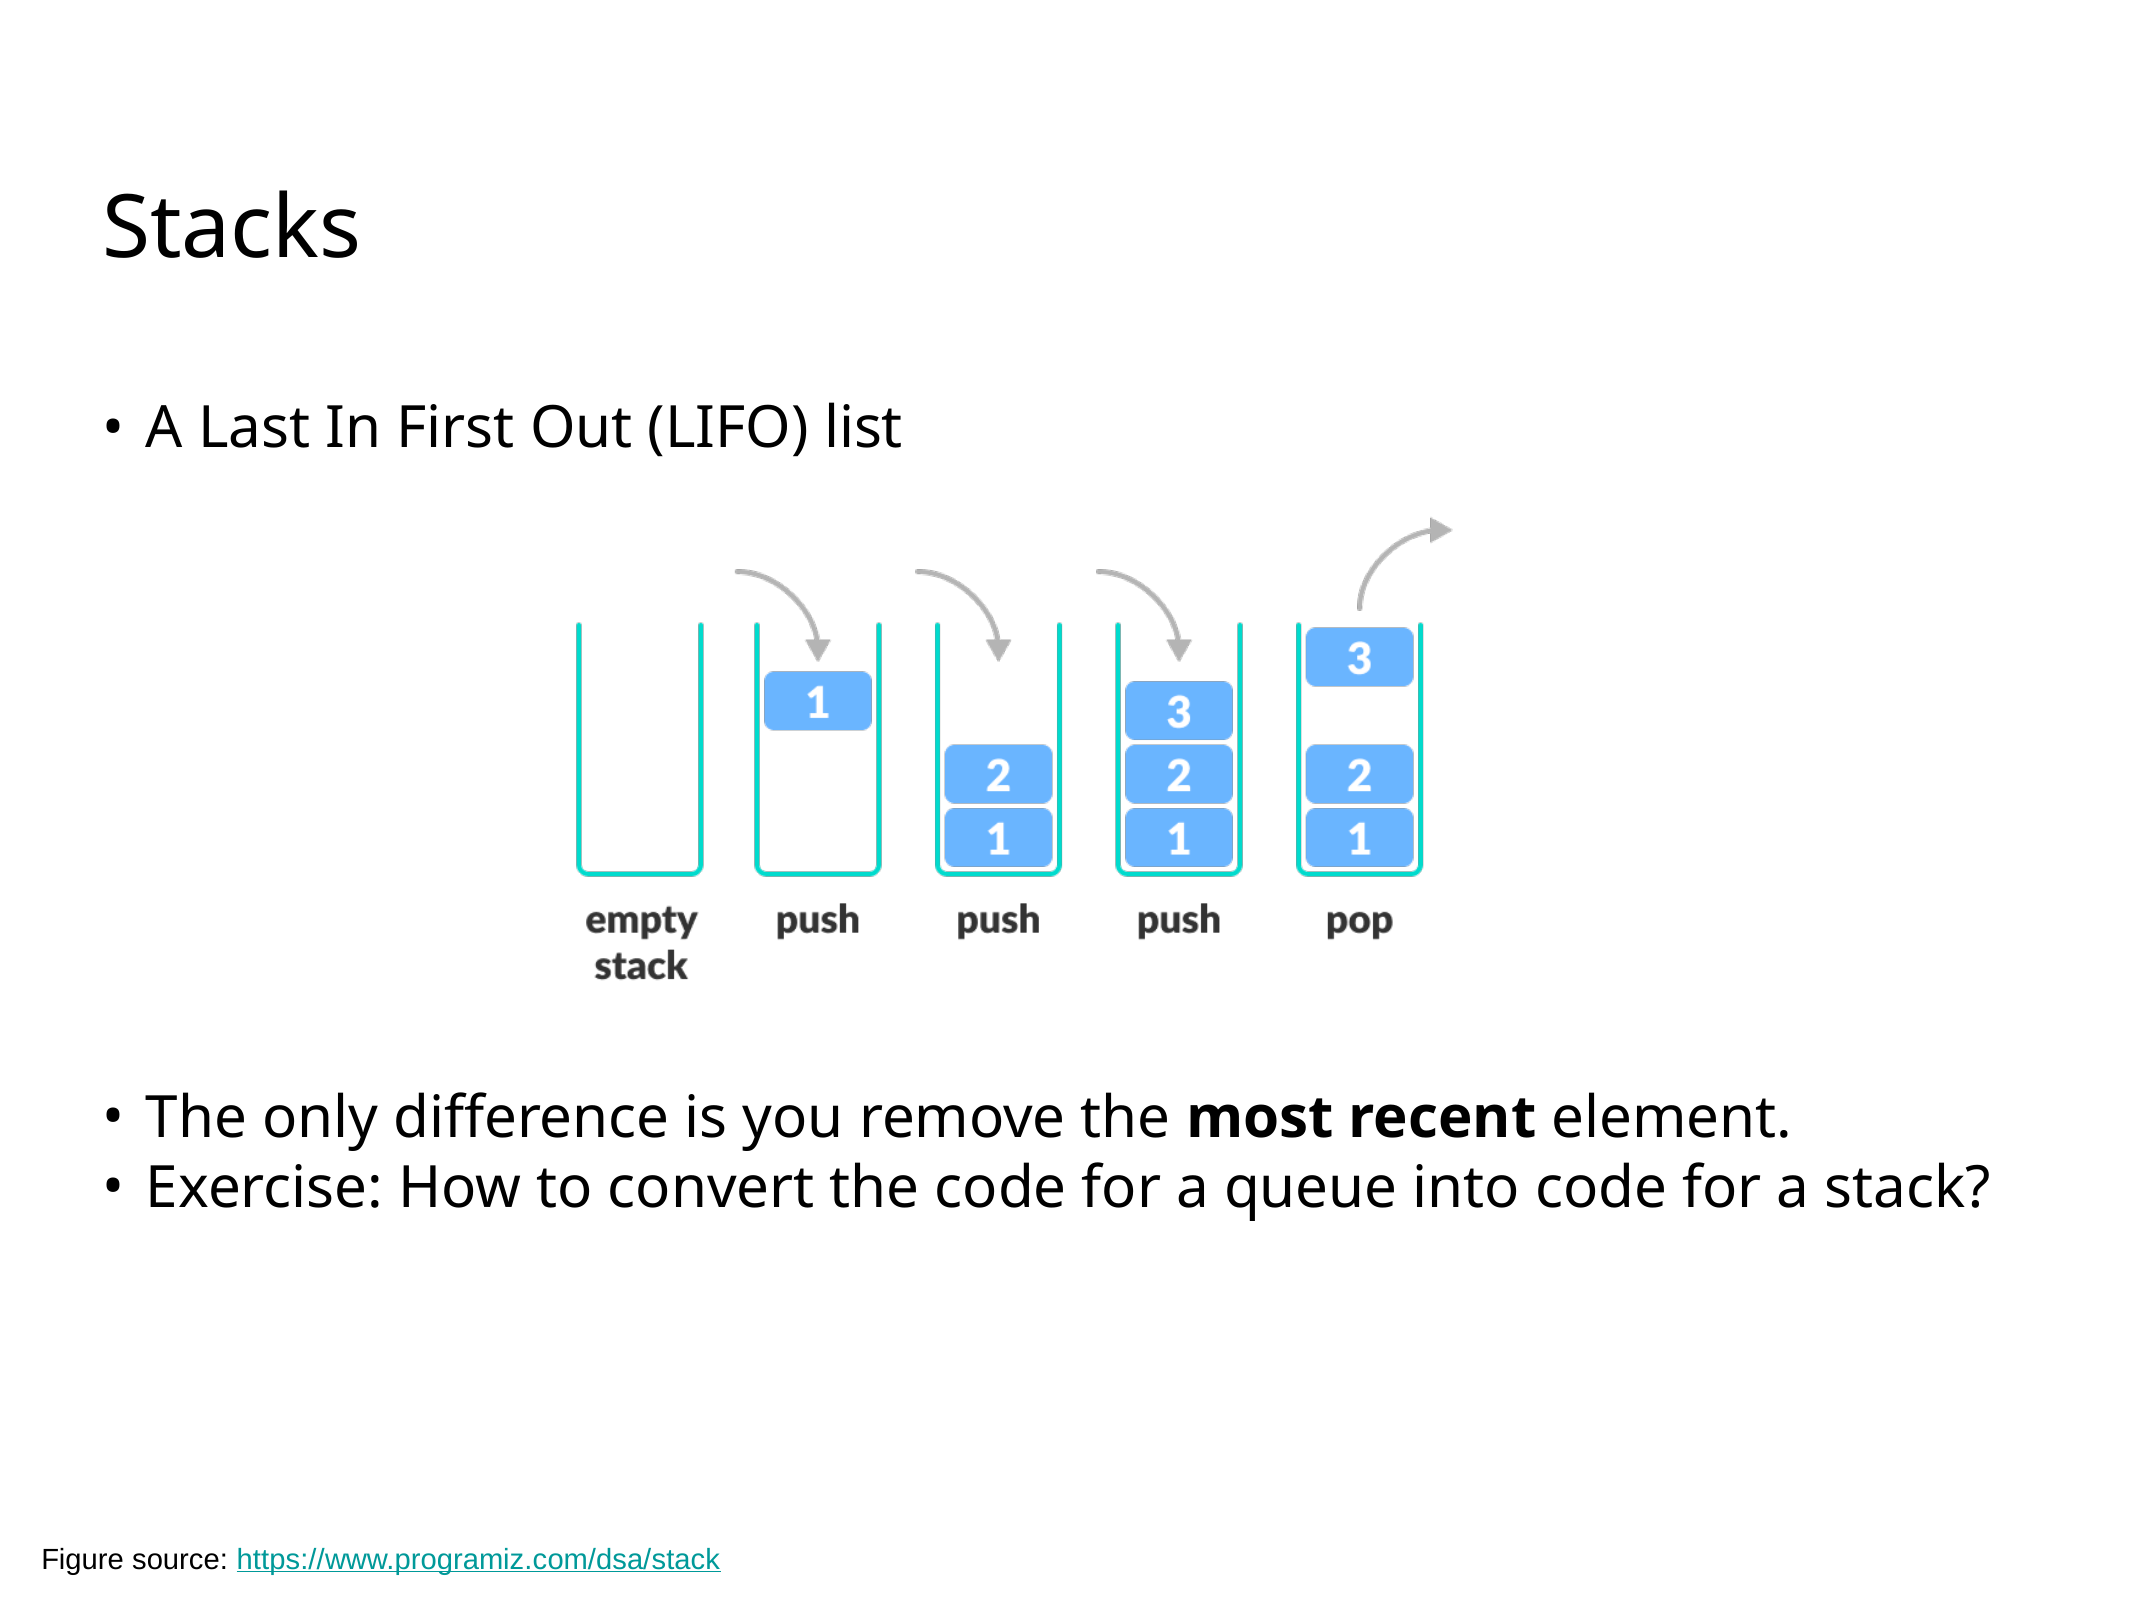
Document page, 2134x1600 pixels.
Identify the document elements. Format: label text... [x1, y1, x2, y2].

picture [518, 457, 1511, 1045]
title Stacks [93, 0, 2040, 284]
text_box Figure source: https://www.programiz.com/dsa/stack [26, 1532, 1015, 1583]
list A Last In First Out (LIFO) list [93, 381, 2040, 502]
text_box The only difference is you remove the most recent element. Exercise: How to convert the code for a queue into code for a stack? [93, 1070, 2058, 1234]
